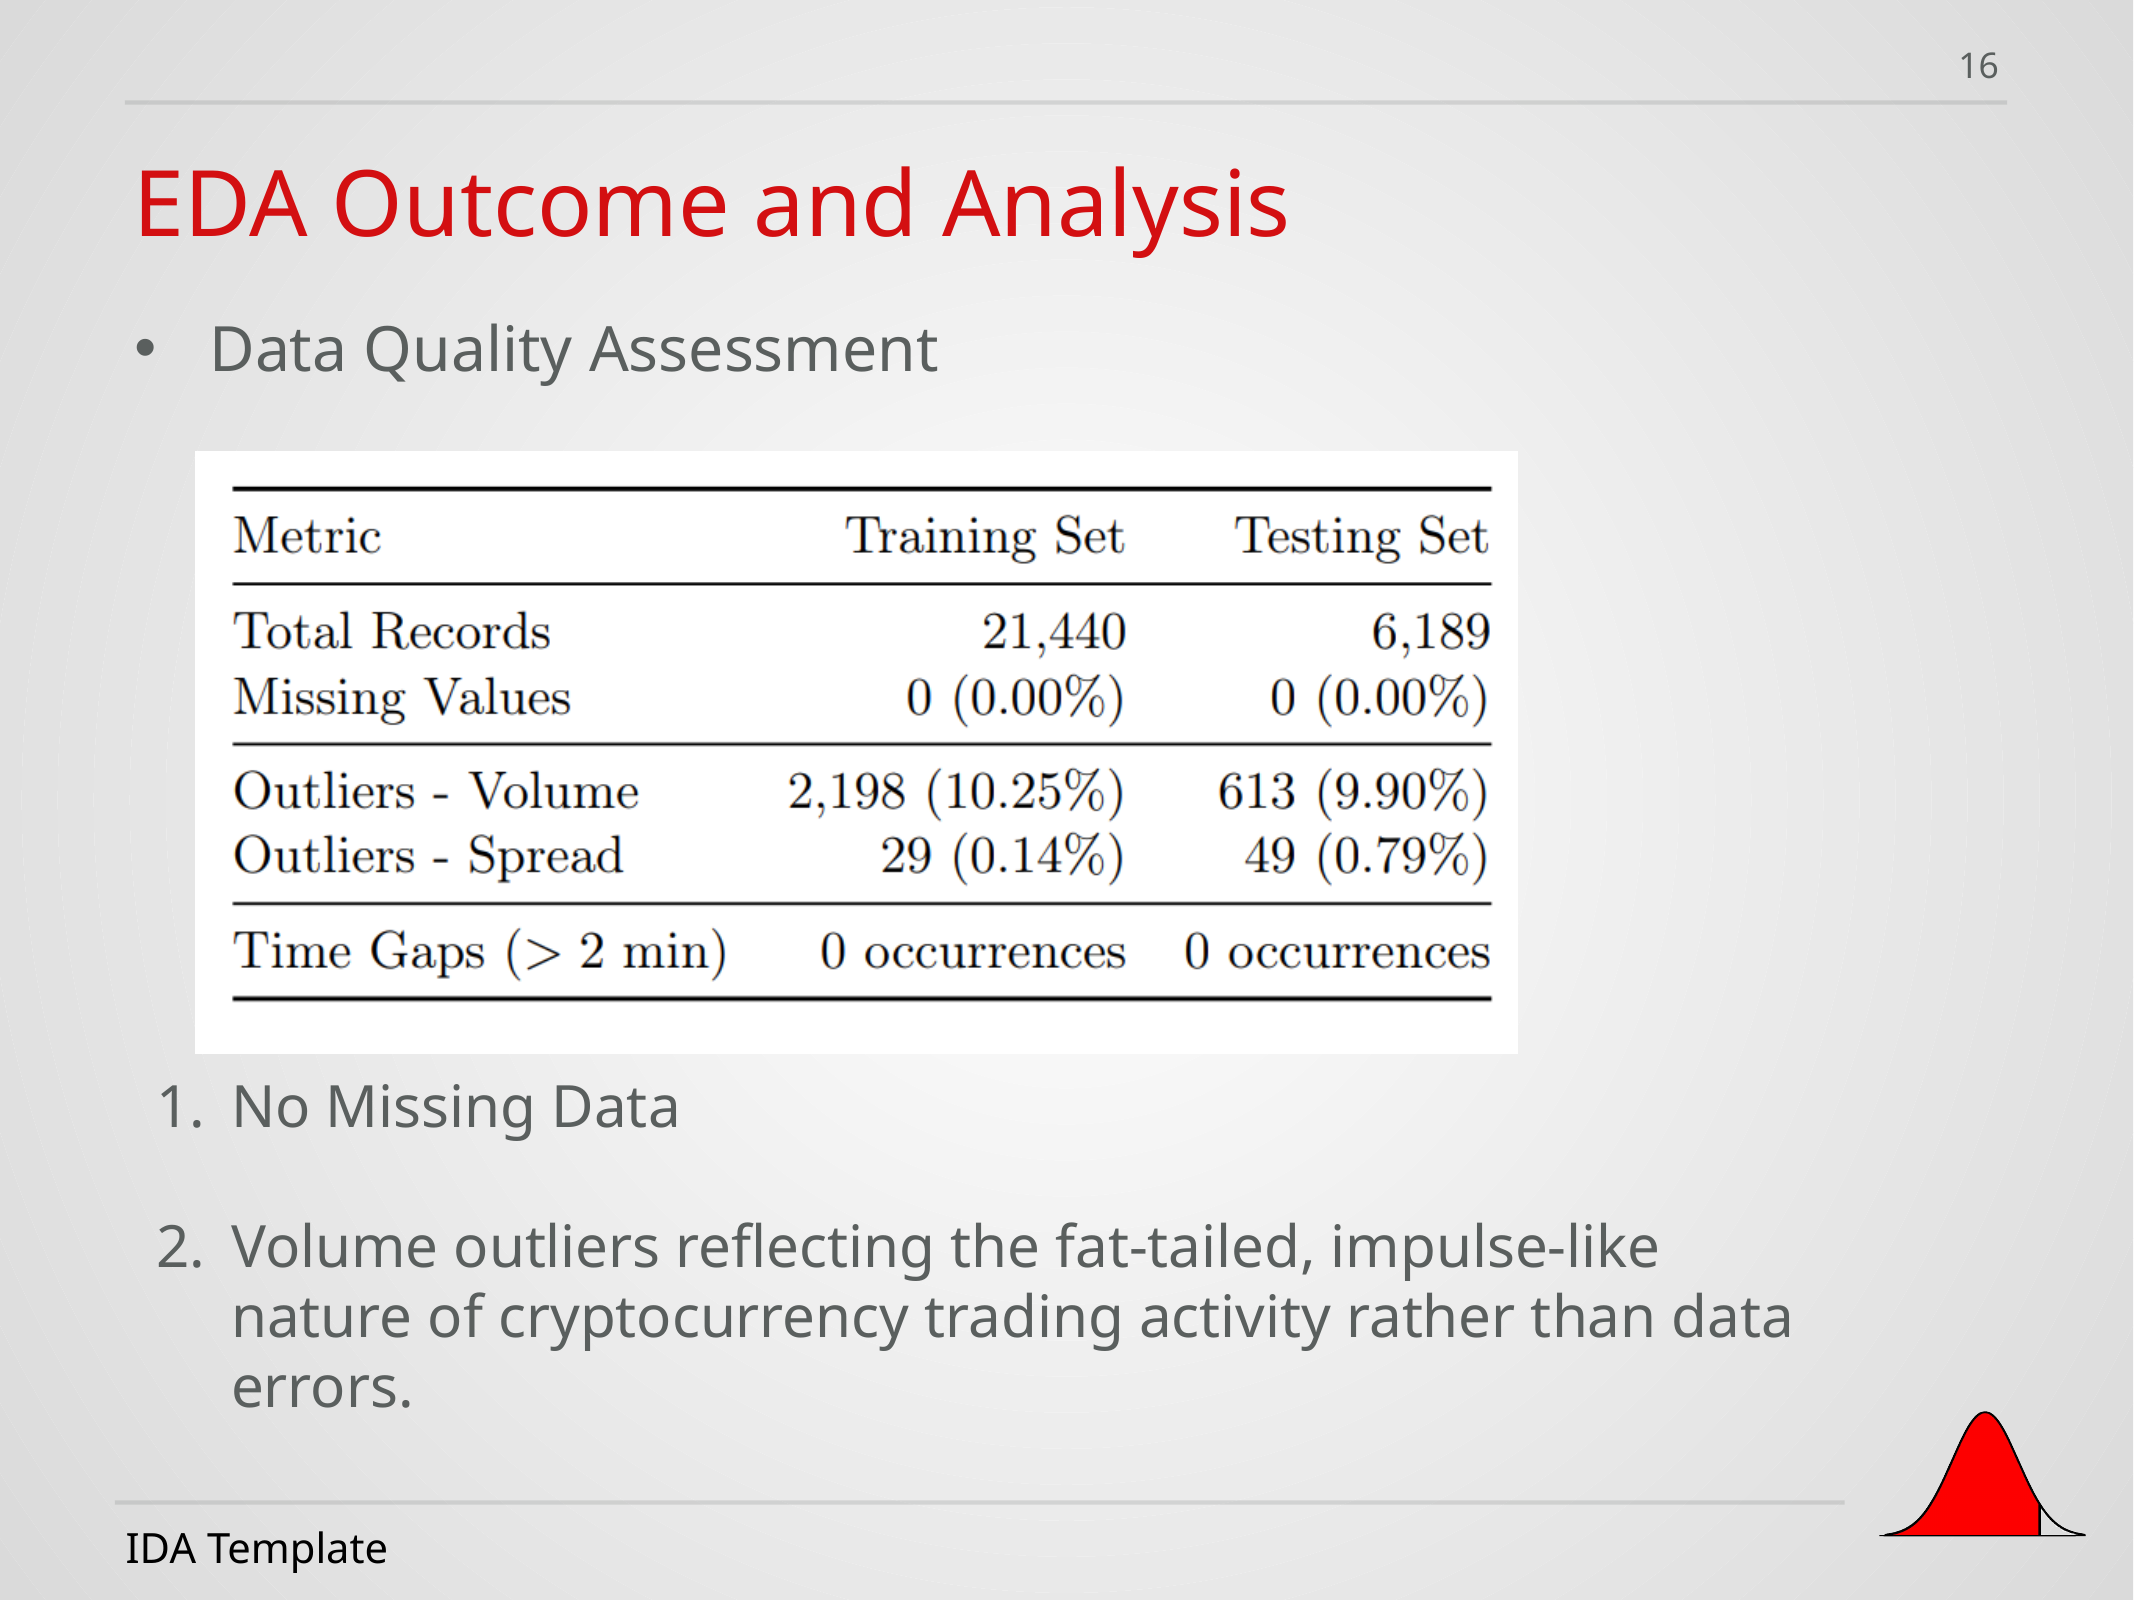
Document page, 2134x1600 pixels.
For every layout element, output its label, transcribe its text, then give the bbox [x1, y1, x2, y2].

text_box No Missing Data Volume outliers reflecting the fat-tailed, impulse-like nature of cryptocurrency trading activity rather than data errors. [147, 991, 1864, 1475]
picture [195, 451, 1519, 1054]
text_box Data Quality Assessment [126, 300, 2008, 401]
picture [1879, 1411, 2086, 1537]
list EDA Outcome and Analysis [124, 124, 2007, 251]
list IDA Template [116, 1514, 1017, 1581]
slide_number 16 [1925, 34, 2008, 101]
